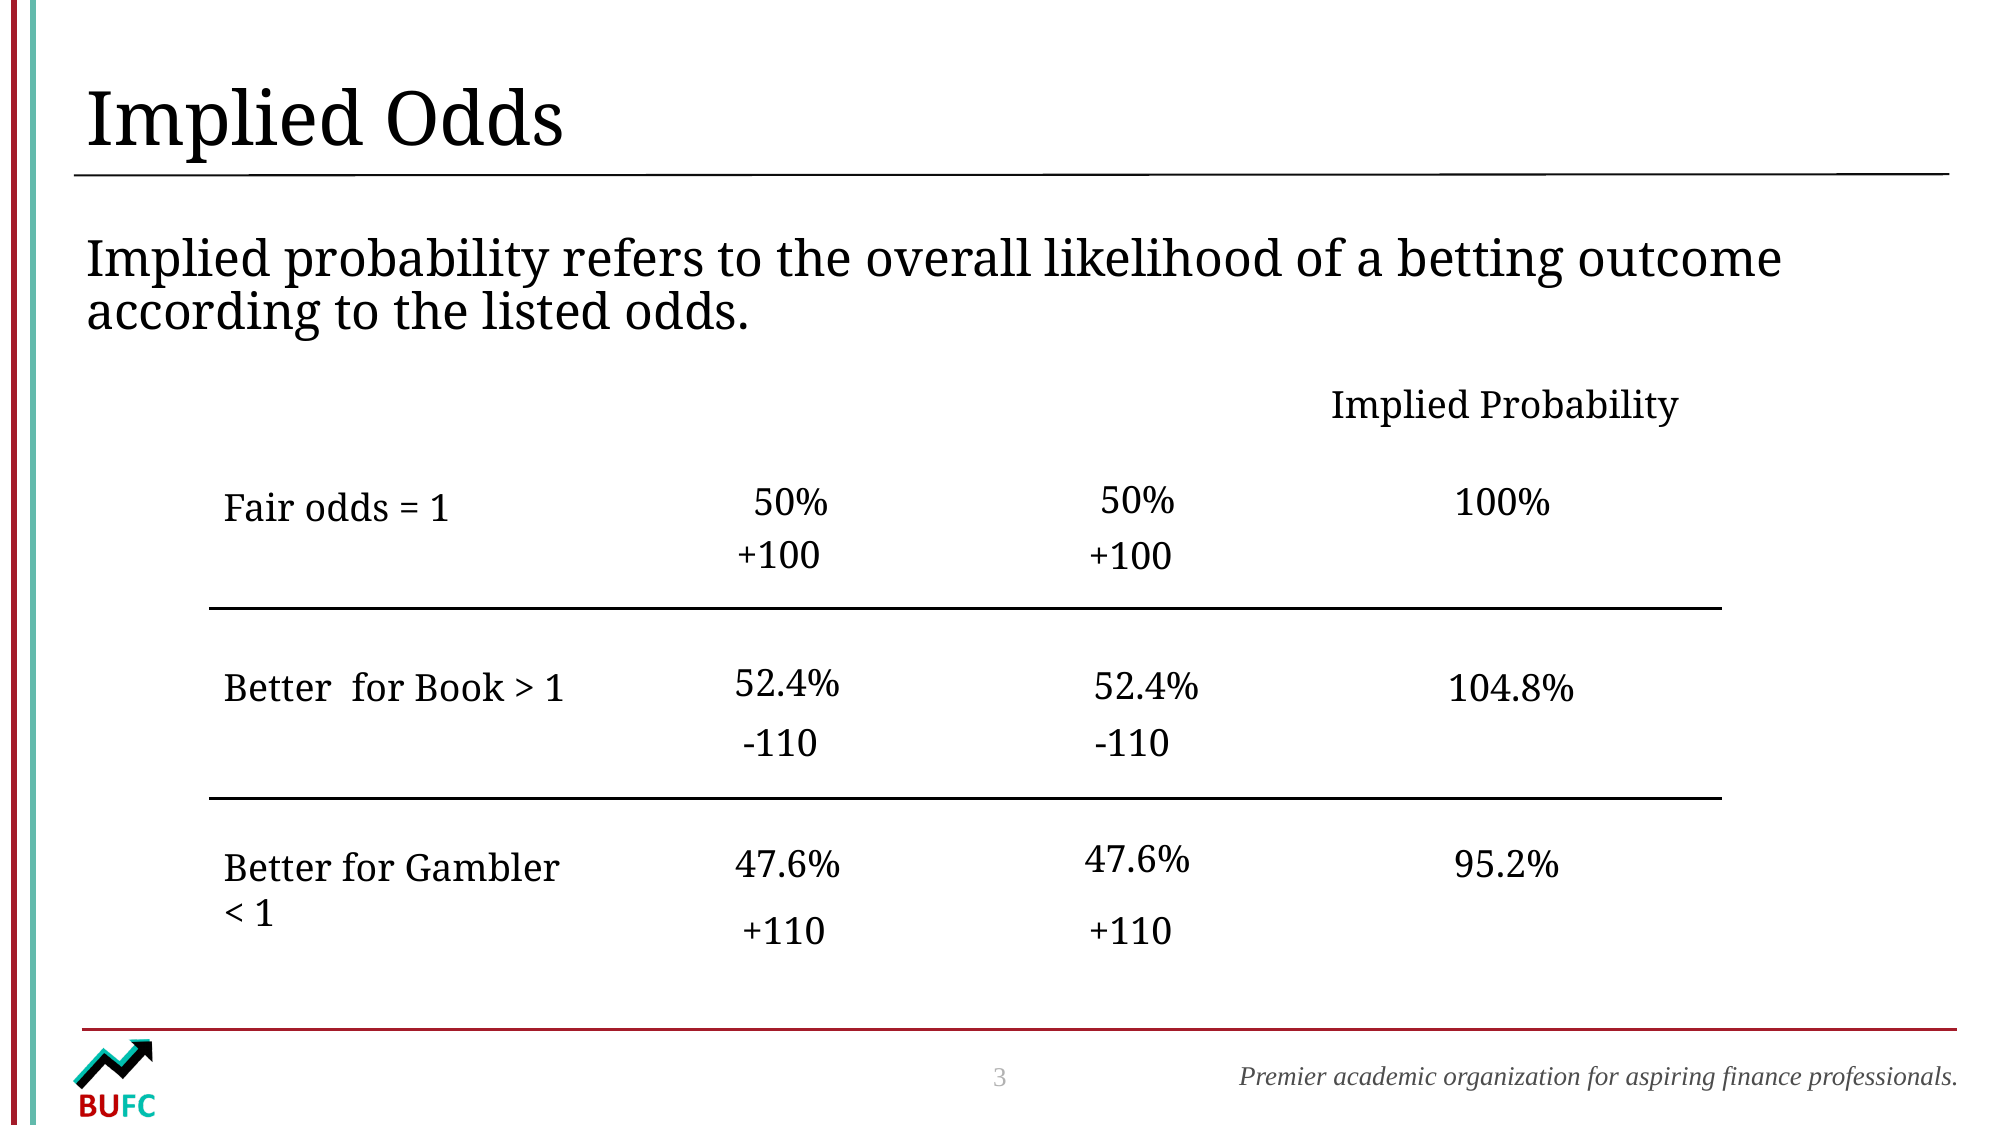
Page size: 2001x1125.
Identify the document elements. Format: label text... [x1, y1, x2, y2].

text_box 52.4% [719, 651, 856, 712]
text_box -110 [728, 711, 833, 771]
text_box Implied Probability [1316, 373, 1694, 434]
title Implied Odds [71, 59, 1948, 184]
text_box 47.6% [720, 832, 856, 892]
text_box 50% [738, 470, 844, 531]
text_box 104.8% [1433, 656, 1590, 717]
text_box 47.6% [1069, 827, 1206, 887]
text_box 50% [1085, 468, 1191, 529]
list Implied probability refers to the overall likelihood of a betting outcome according to the listed odds. [71, 225, 1947, 374]
text_box Fair odds = 1 Better for Book > 1 Better for Gambler < 1 [208, 476, 597, 607]
slide_number 3 [915, 1054, 1085, 1097]
text_box +100 [1073, 524, 1188, 585]
text_box +110 [1073, 899, 1188, 960]
text_box -110 [1080, 711, 1185, 772]
text_box 100% [1439, 470, 1566, 531]
text_box 95.2% [1439, 832, 1575, 892]
text_box Fair odds = 1 Better for Book > 1 Better for Gambler < 1 [208, 609, 597, 797]
text_box +110 [727, 899, 841, 960]
text_box Fair odds = 1 Better for Book > 1 Better for Gambler < 1 [208, 799, 597, 942]
text_box +100 [721, 523, 836, 584]
picture [71, 1029, 164, 1121]
text_box 52.4% [1078, 654, 1215, 715]
